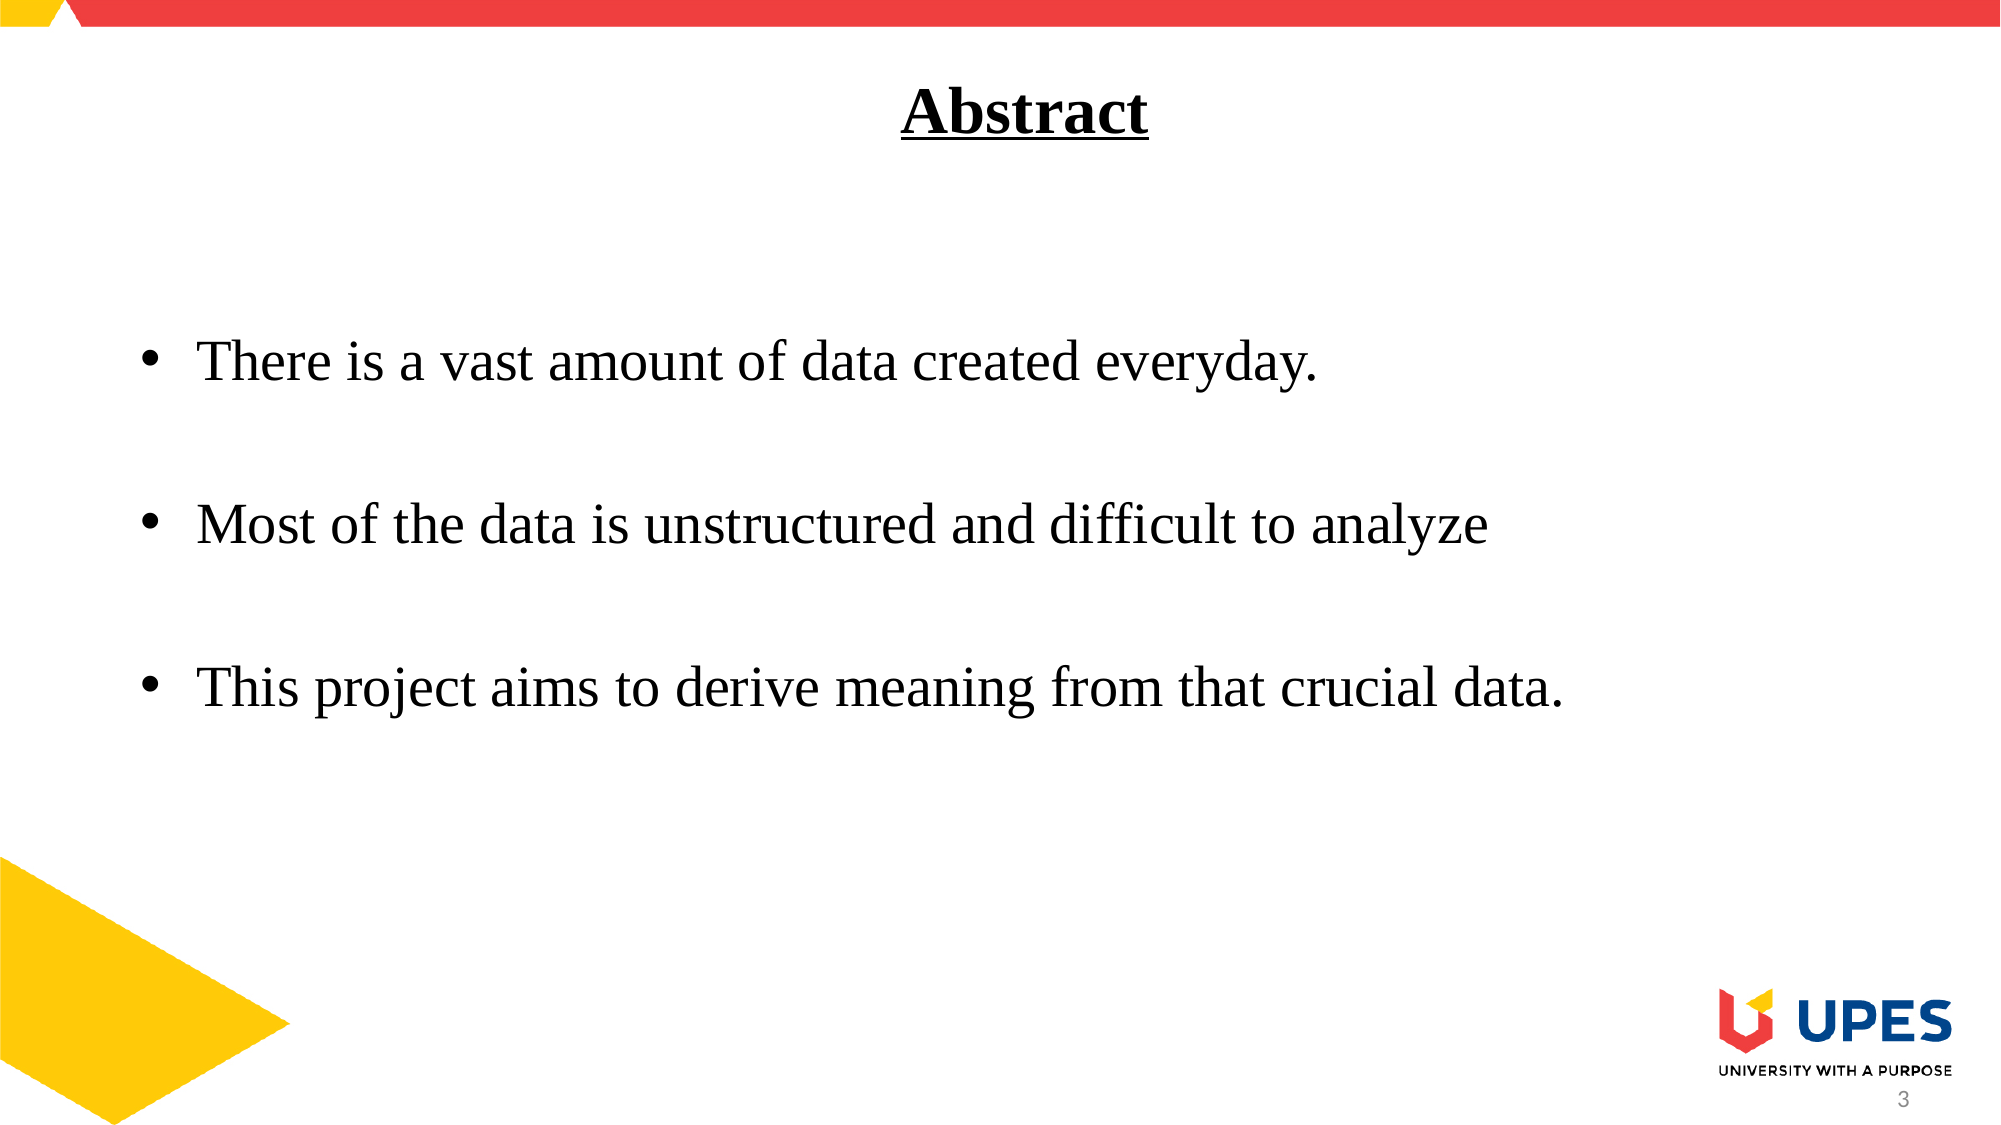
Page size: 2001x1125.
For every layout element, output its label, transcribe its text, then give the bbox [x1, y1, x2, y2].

list There is a vast amount of data created everyday. Most of the data is unstructured and difficult to analyze This project aims to derive meaning from that crucial data. [125, 314, 1925, 1125]
picture [0, 0, 2001, 1125]
title Abstract [125, 0, 1925, 258]
